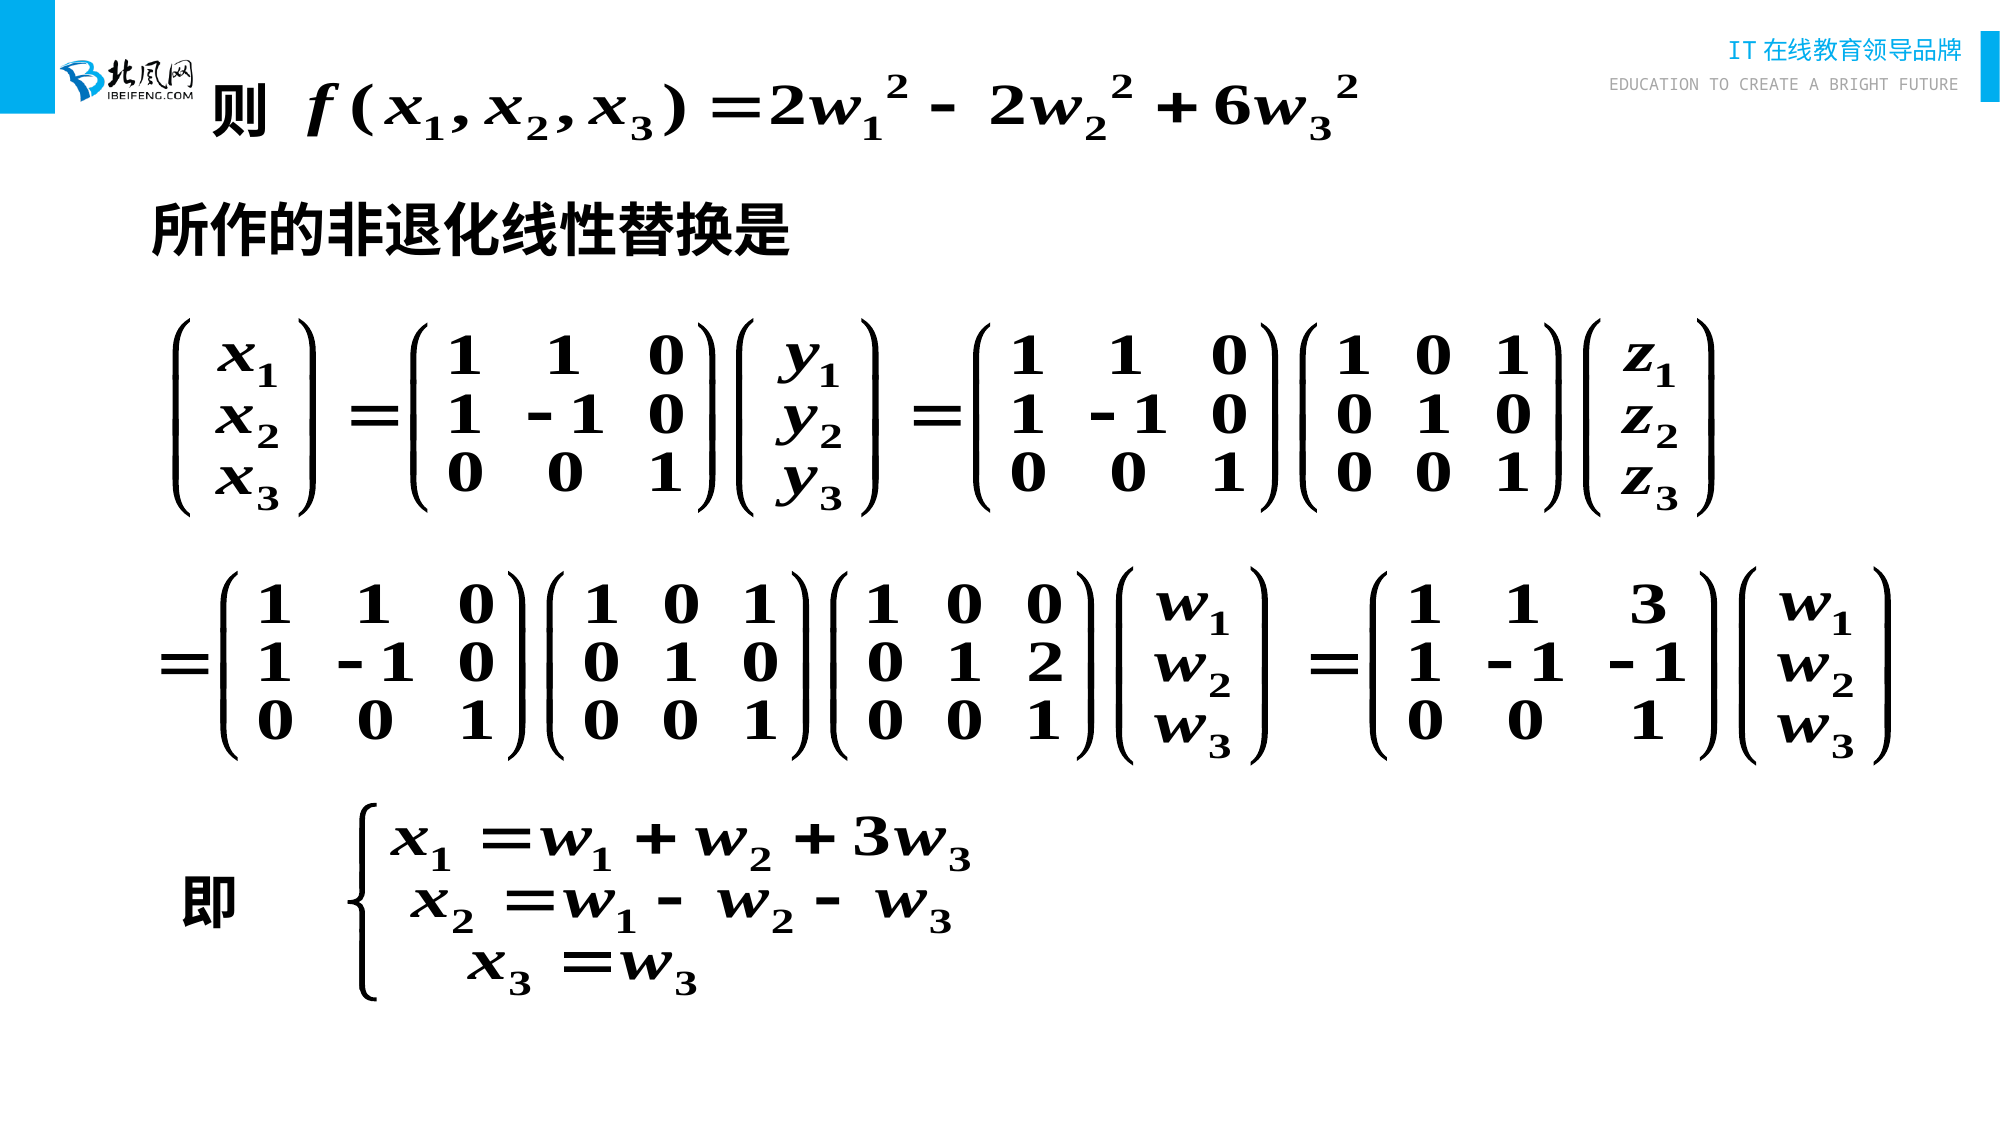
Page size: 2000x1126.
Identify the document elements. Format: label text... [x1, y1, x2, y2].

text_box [149, 562, 1283, 769]
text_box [1299, 562, 1905, 769]
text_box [196, 66, 1364, 153]
text_box 所作的非退化线性替换是 [133, 184, 1504, 273]
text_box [165, 798, 983, 1006]
picture [56, 54, 198, 103]
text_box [165, 314, 1729, 521]
